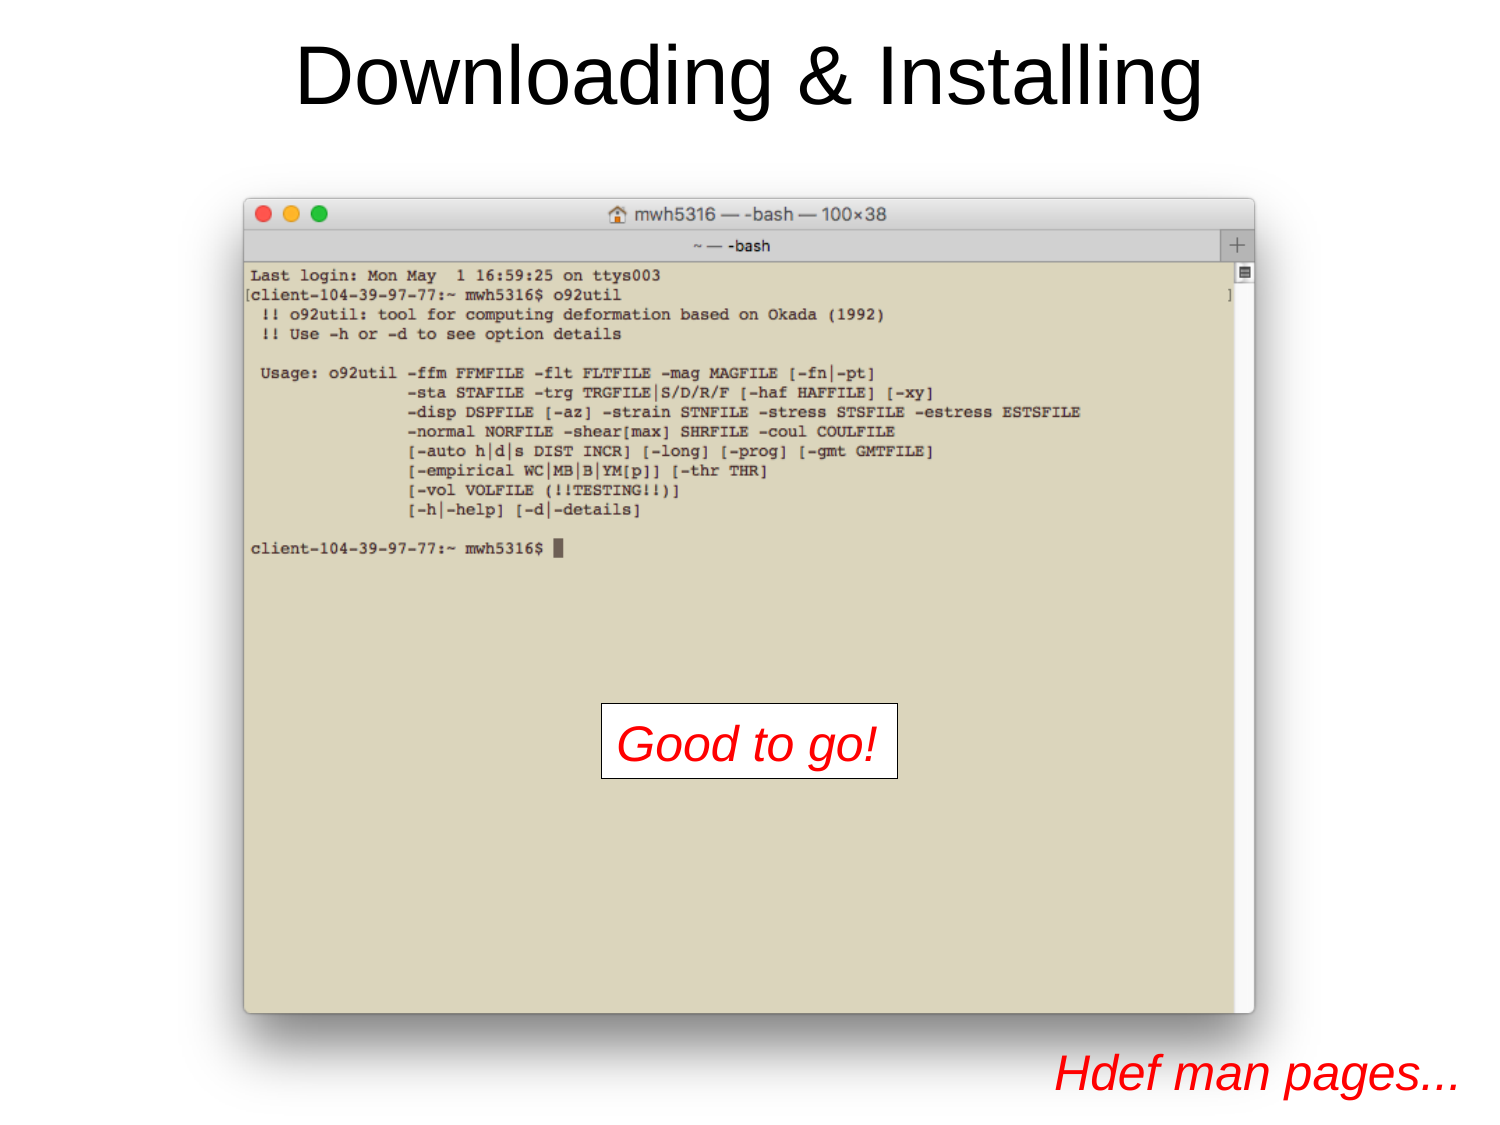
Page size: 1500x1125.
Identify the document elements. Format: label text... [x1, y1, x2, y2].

title Downloading & Installing [103, 0, 1397, 155]
picture [166, 154, 1333, 1125]
text_box Hdef man pages... [1333, 1033, 1478, 1108]
